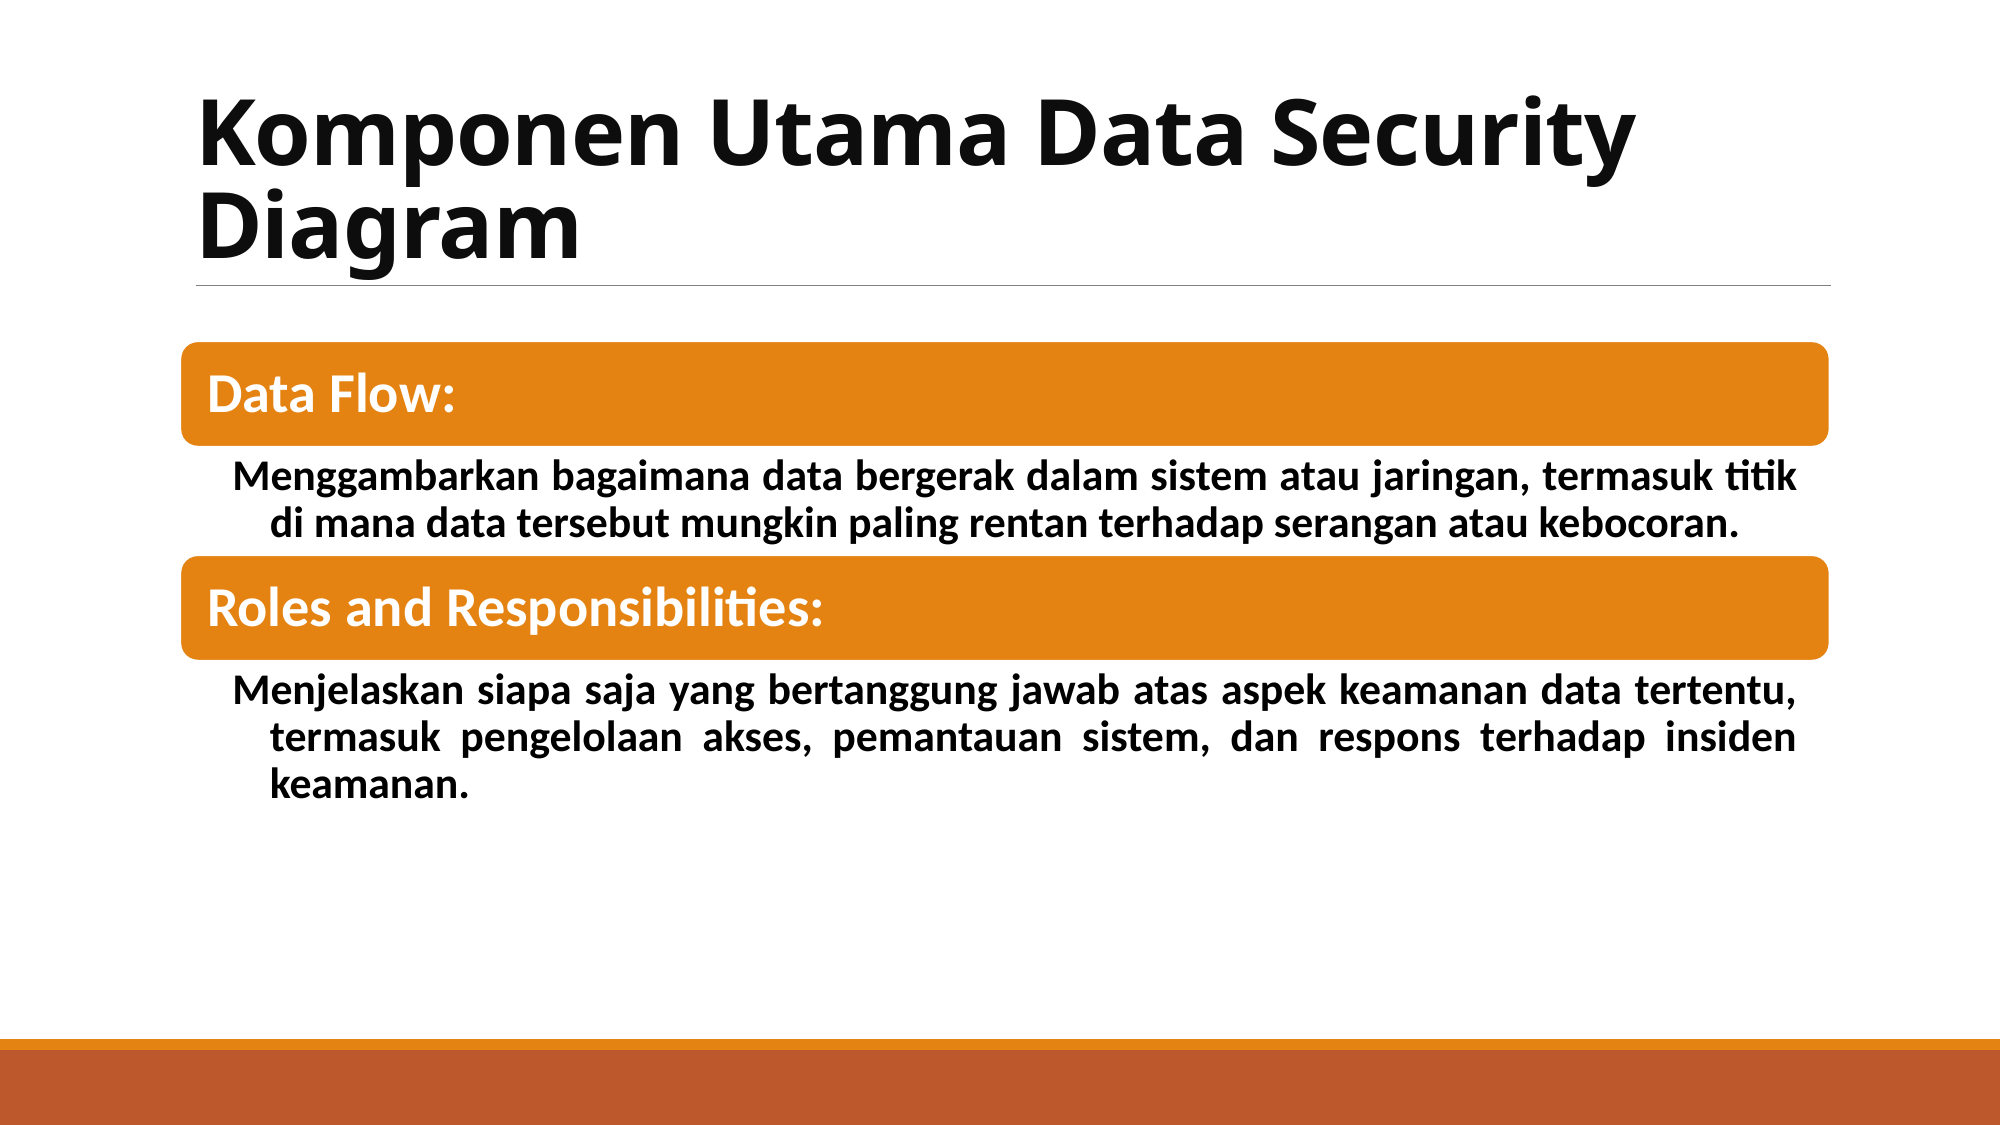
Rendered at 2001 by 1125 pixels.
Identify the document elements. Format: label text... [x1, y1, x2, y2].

title Komponen Utama Data Security Diagram [180, 47, 1830, 285]
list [179, 302, 1831, 856]
